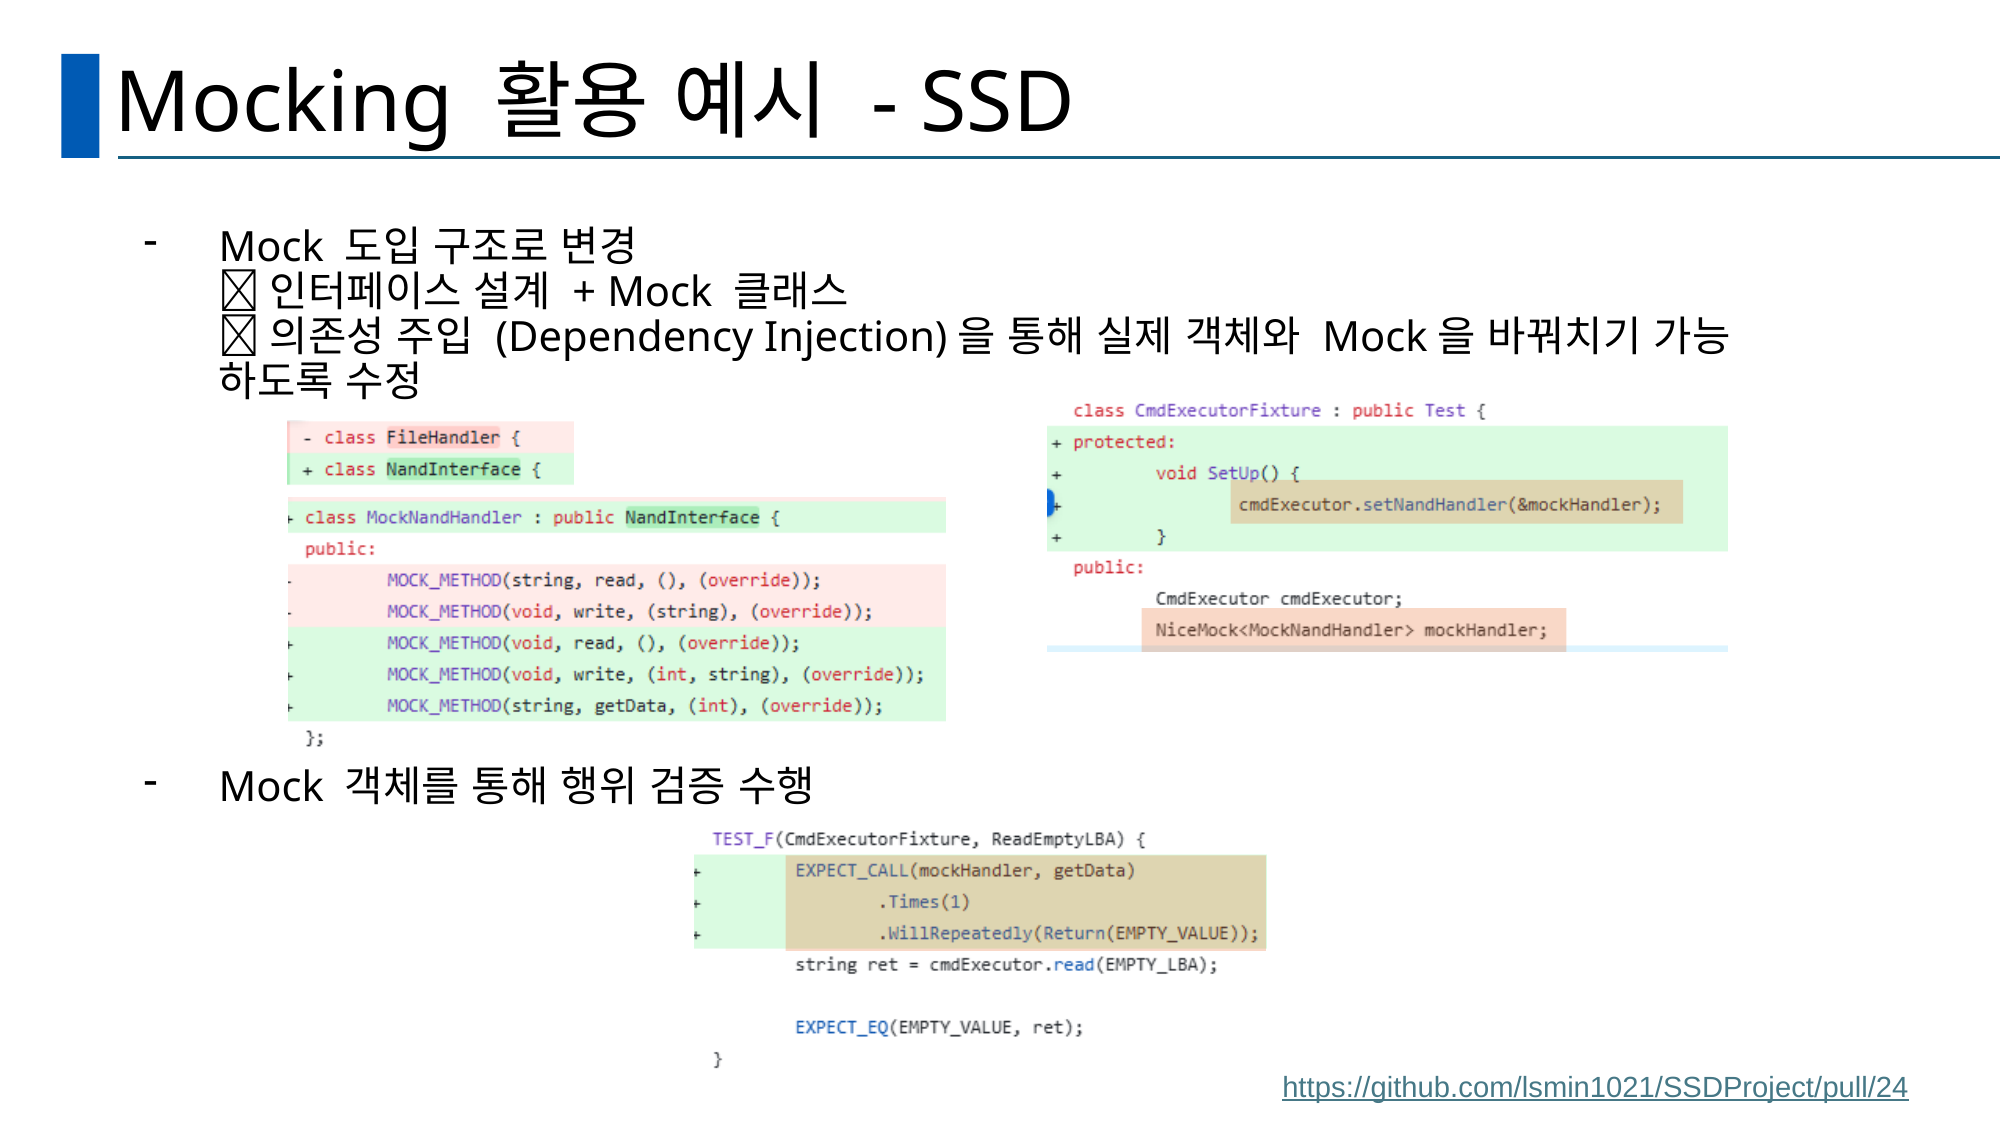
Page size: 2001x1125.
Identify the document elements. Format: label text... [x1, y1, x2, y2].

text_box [1047, 387, 1728, 652]
picture [288, 497, 946, 756]
list Mock 도입 구조로 변경  인터페이스 설계 + Mock 클래스  의존성 주입 (Dependency Injection)을 통해 실제 객체와 Mock을 바꿔치기 가능 하도록 수정 Mock 객체를 통해 행위 검증 수행 [99, 217, 1825, 1112]
text_box https://github.com/lsmin1021/SSDProject/pull/24 [1267, 1060, 1999, 1111]
title Mocking 활용 예시 - SSD [99, 50, 1825, 158]
picture [287, 420, 574, 493]
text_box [693, 825, 1267, 1077]
